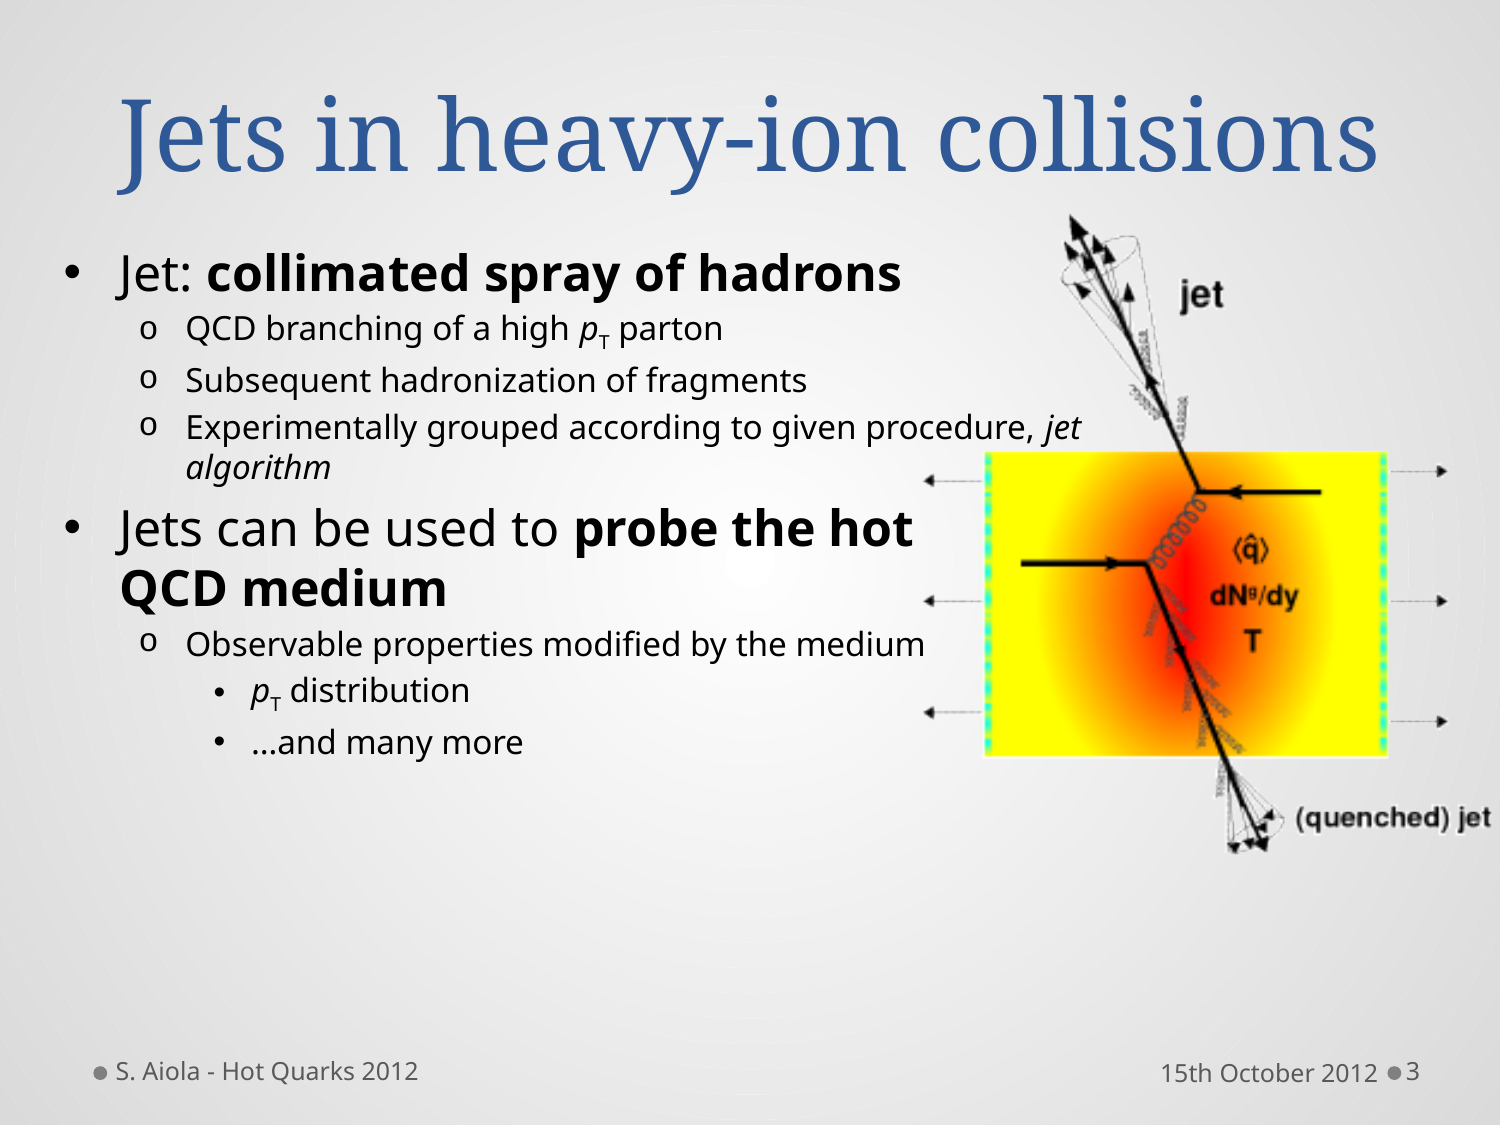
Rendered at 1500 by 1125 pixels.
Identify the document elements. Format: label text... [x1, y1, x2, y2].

title Jets in heavy-ion collisions [75, 0, 1425, 233]
slide_number 3 [1401, 1042, 1494, 1103]
list Jet: collimated spray of hadrons QCD branching of a high pT parton Subsequent hadronization of fragments Experimentally grouped according to given procedure, jet algorithm Jets can be used to probe the hot QCD medium Observable properties modified by the medium pT distribution …and many more [48, 233, 1139, 1088]
footer S. Aiola - Hot Quarks 2012 [108, 1042, 576, 1103]
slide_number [1043, 1042, 1386, 1103]
picture [844, 159, 1500, 913]
